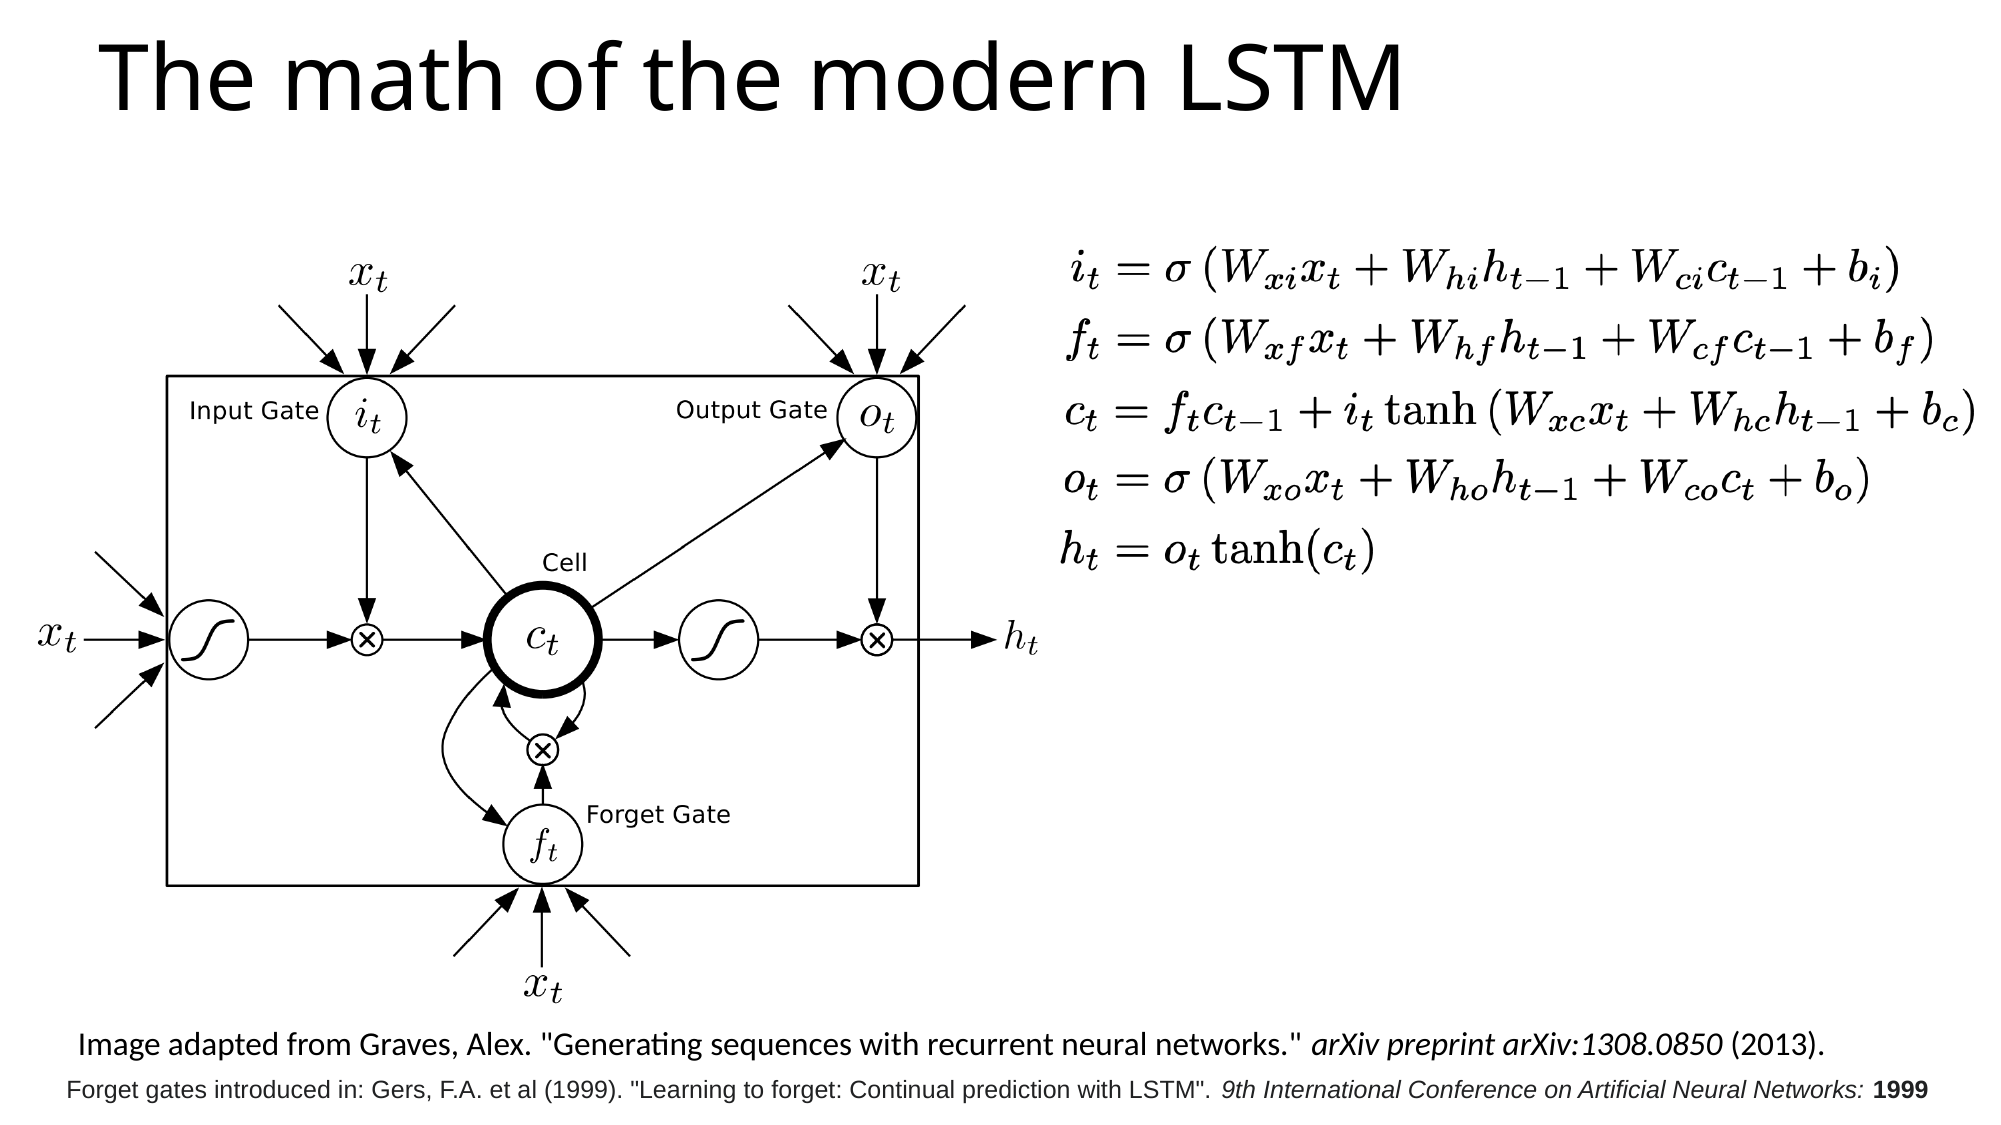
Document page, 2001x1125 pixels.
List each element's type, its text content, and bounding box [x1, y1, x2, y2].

title The math of the modern LSTM [83, 0, 1884, 163]
picture [0, 218, 1985, 1041]
text_box Image adapted from Graves, Alex. "Generating sequences with recurrent neural networks." arXiv preprint arXiv:1308.0850 (2013). [63, 1014, 1841, 1066]
text_box Forget gates introduced in: Gers, F.A. et al (1999). "Learning to forget: Continual prediction with LSTM". 9th International Conference on Artificial Neural Networks: 1999 [51, 1066, 1980, 1112]
